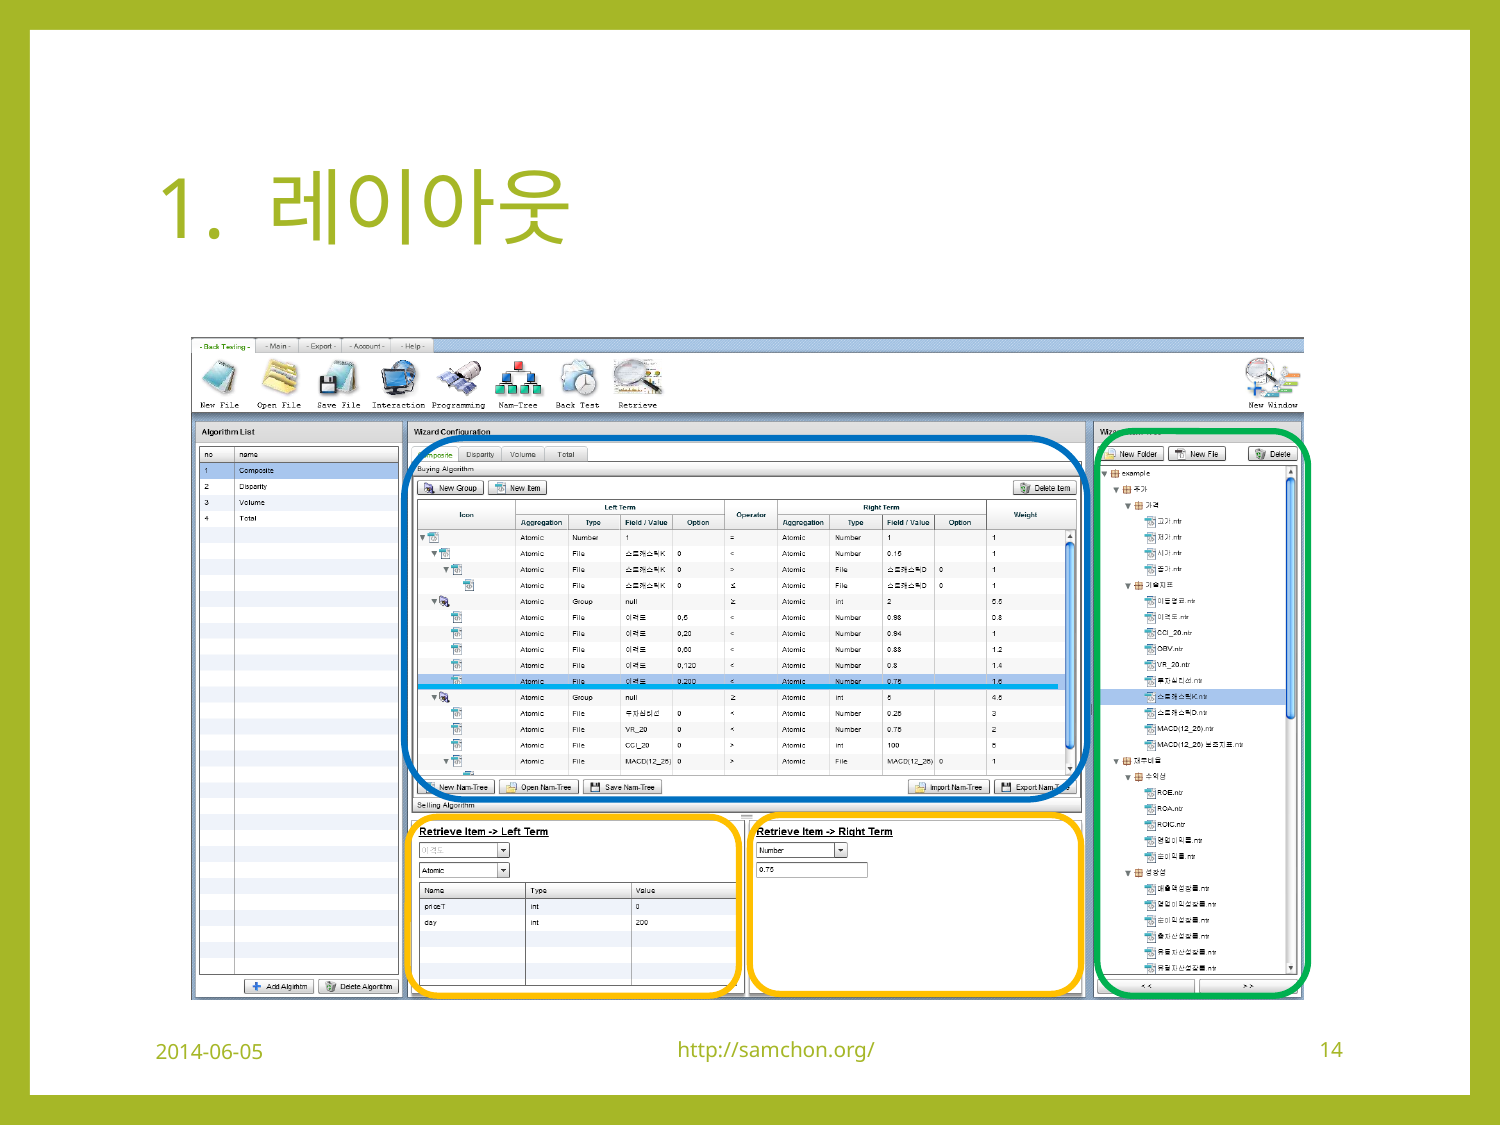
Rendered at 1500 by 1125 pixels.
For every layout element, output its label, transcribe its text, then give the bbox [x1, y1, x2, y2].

title 1. 레이아웃 [140, 99, 1356, 323]
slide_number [140, 1020, 428, 1081]
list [191, 337, 1305, 1001]
footer http://samchon.org/ [485, 1020, 1067, 1081]
slide_number 14 [1147, 1020, 1358, 1081]
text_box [403, 430, 1309, 997]
